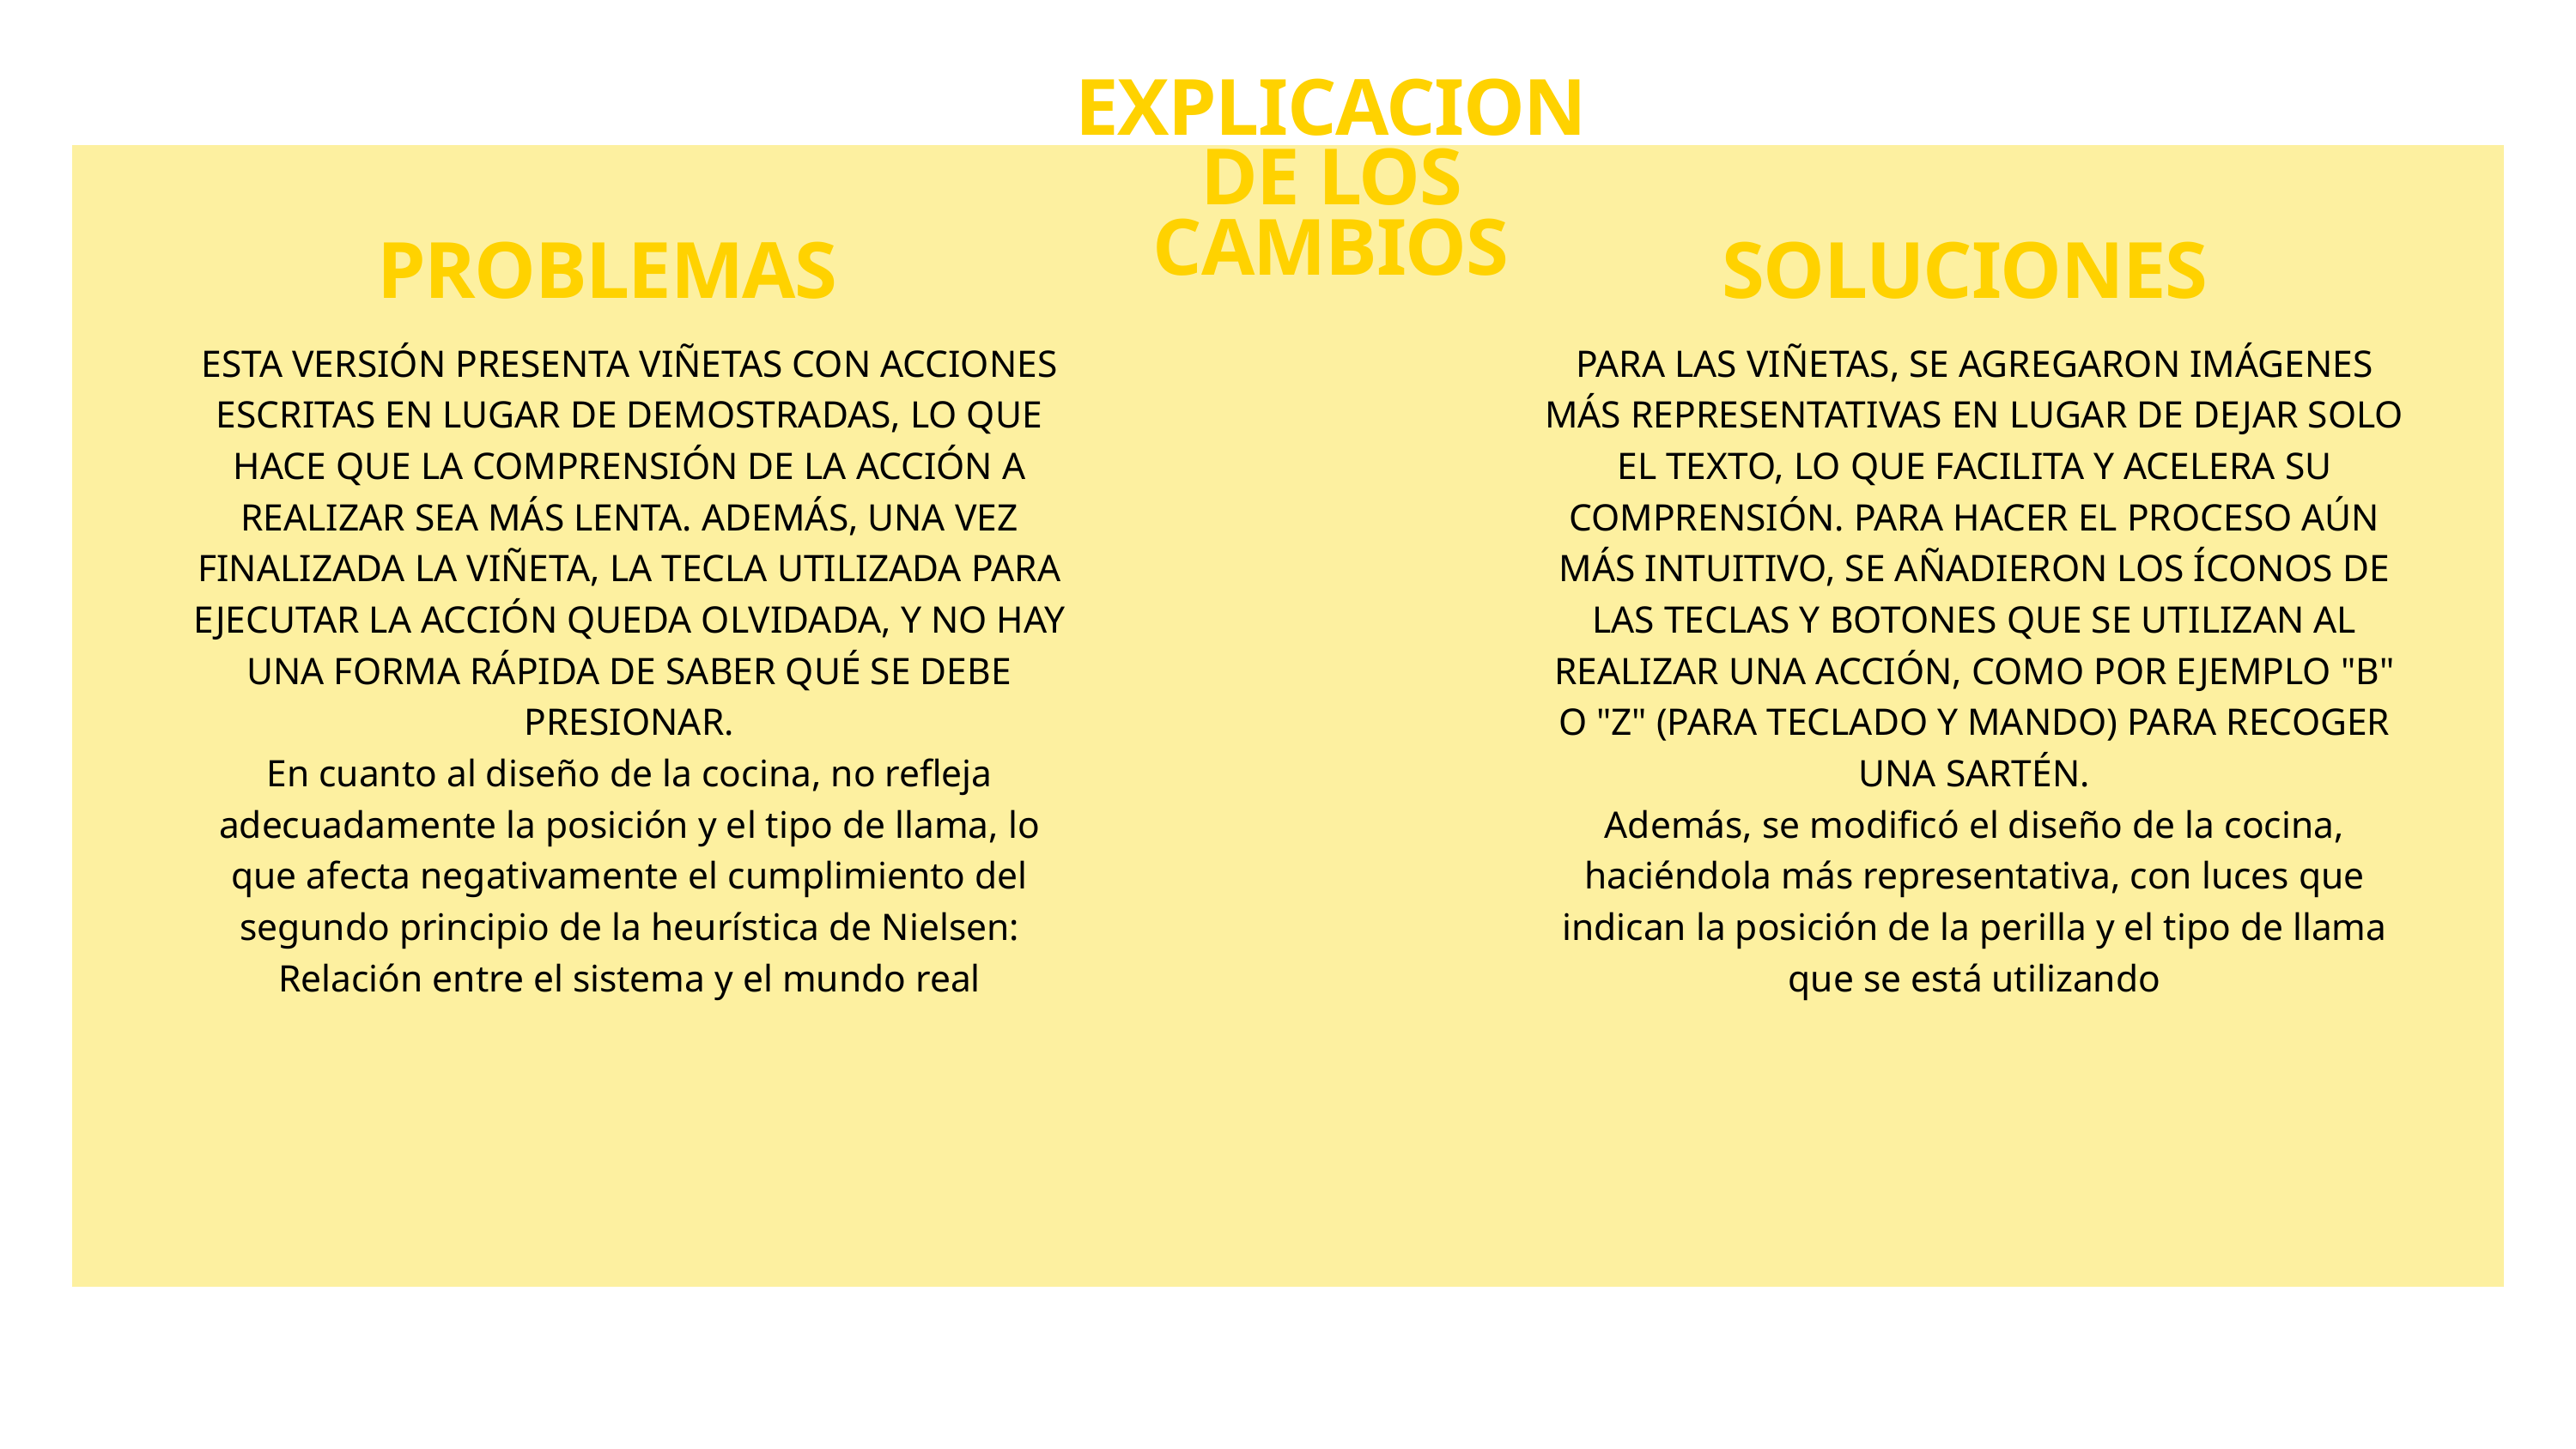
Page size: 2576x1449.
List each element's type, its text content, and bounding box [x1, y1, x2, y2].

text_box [71, 144, 2505, 1287]
text_box EXPLICACION DE LOS CAMBIOS [1022, 81, 1639, 142]
